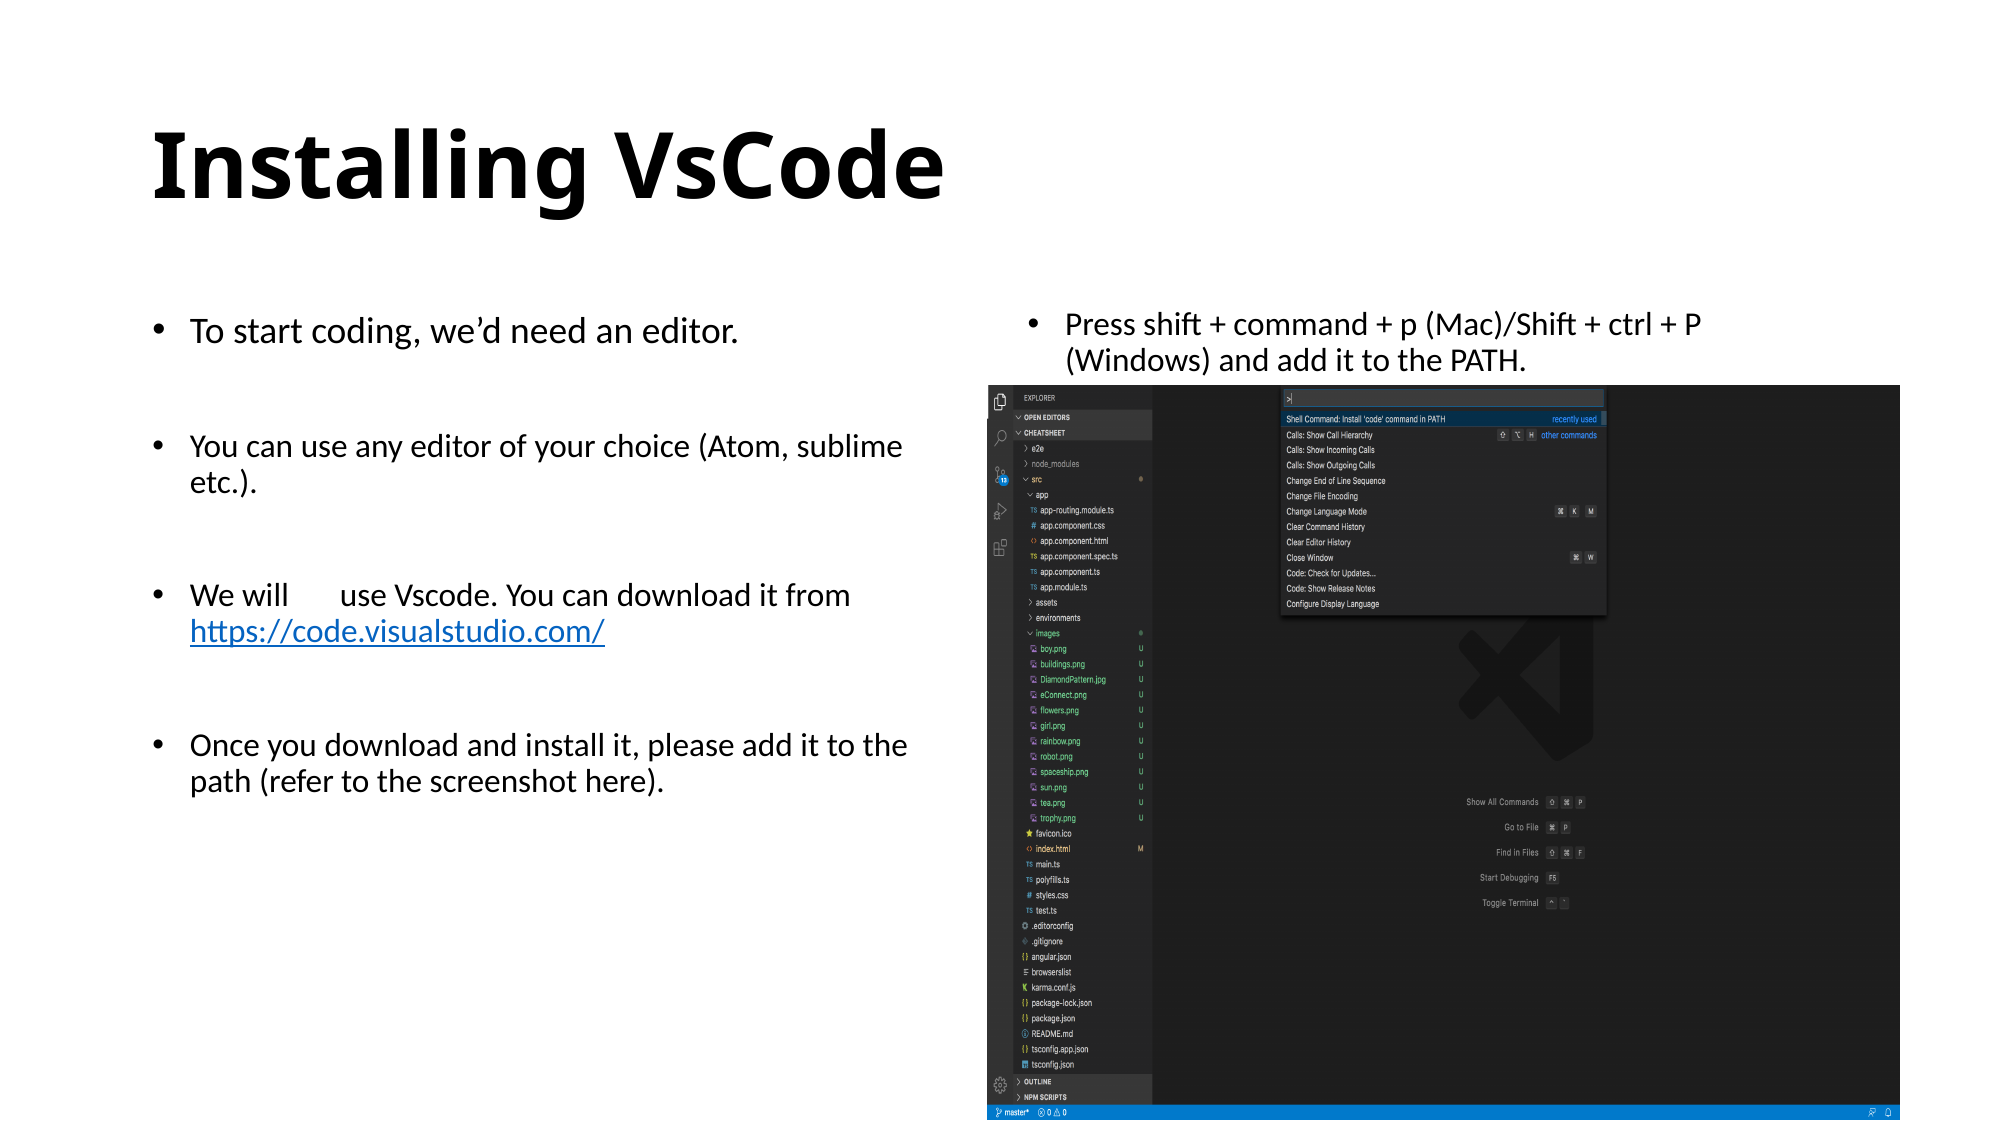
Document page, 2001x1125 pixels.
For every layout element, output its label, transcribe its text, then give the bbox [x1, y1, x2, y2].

list Press shift + command + p (Mac)/Shift + ctrl + P (Windows) and add it to the PATH. [1012, 299, 1863, 385]
list To start coding, we’d need an editor. You can use any editor of your choice (Atom, sublime etc.). We will use Vscode. You can download it from https://code.visualstudio.com/ Once you download and install it, please add it to the path (refer to the screenshot here). [137, 242, 988, 957]
title Installing VsCode [137, 59, 1863, 278]
picture [987, 385, 1900, 1120]
